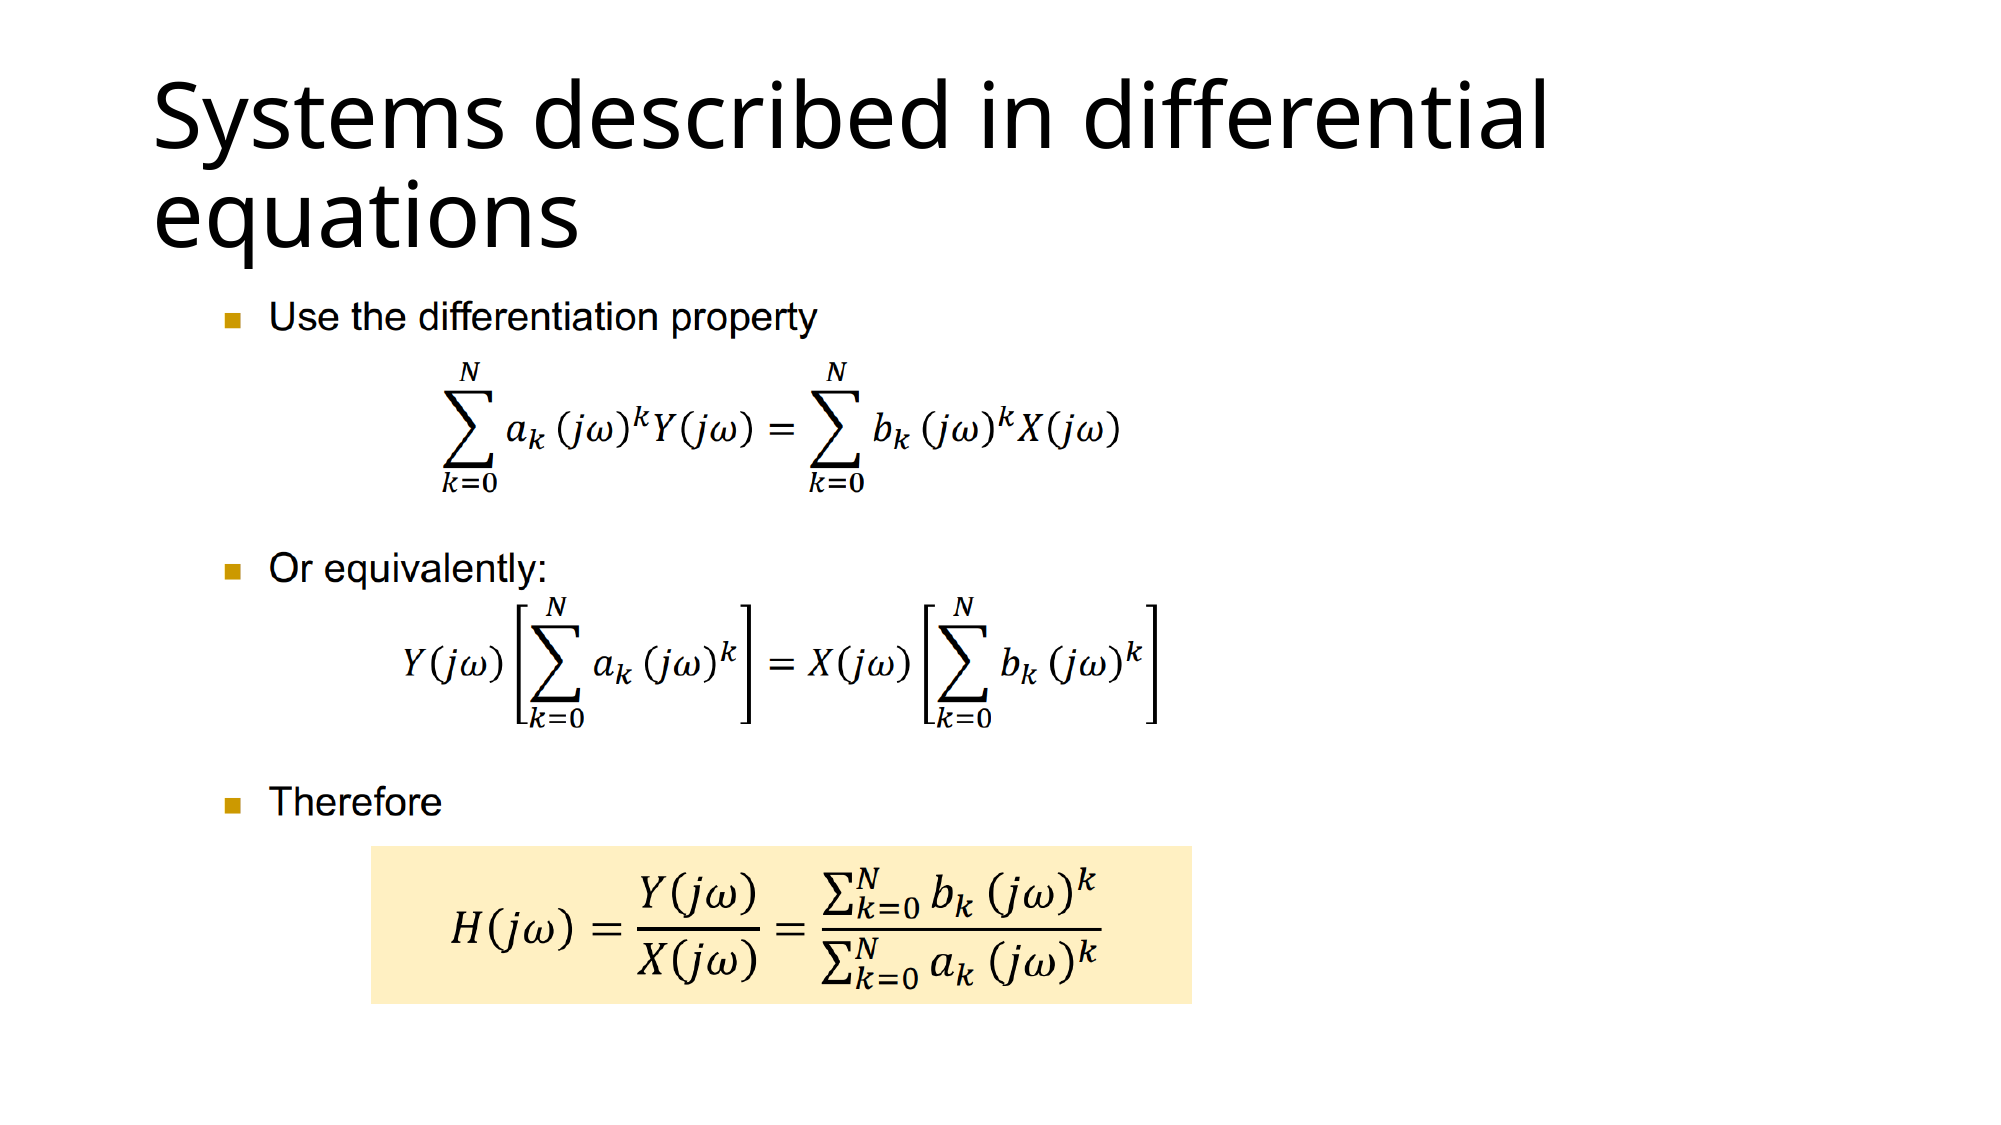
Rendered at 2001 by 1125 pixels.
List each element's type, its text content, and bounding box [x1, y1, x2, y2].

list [194, 277, 1215, 1017]
title Systems described in differential equations [137, 59, 1863, 278]
